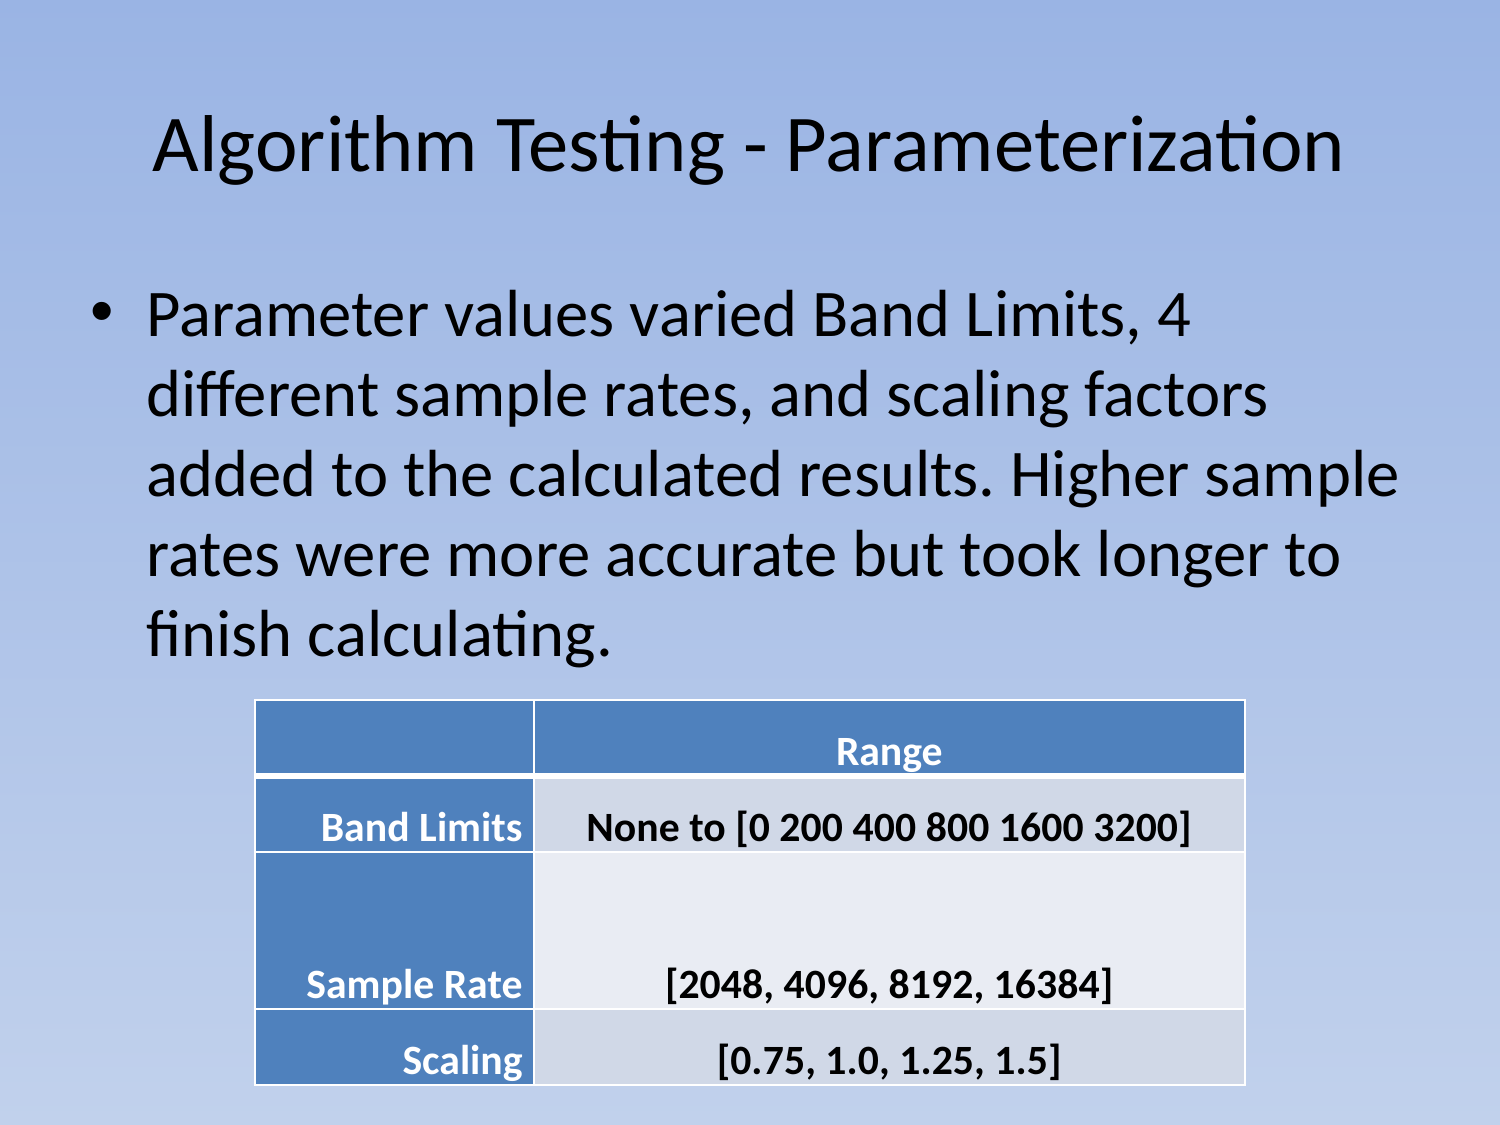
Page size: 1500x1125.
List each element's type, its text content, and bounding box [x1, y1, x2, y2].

table_cell None to [0 200 400 800 1600 3200] [535, 779, 1244, 851]
table_cell Band Limits [256, 779, 533, 851]
title Algorithm Testing - Parameterization [75, 45, 1425, 233]
list Parameter values varied Band Limits, 4 different sample rates, and scaling factors added to the calculated results. Higher sample rates were more accurate but took longer to finish calculating. [75, 262, 1425, 1005]
table_header [256, 701, 533, 773]
table_cell [0.75, 1.0, 1.25, 1.5] [535, 1010, 1244, 1084]
table_cell Scaling [256, 1010, 533, 1084]
table_cell Sample Rate [256, 853, 533, 1008]
table_header Range [535, 701, 1244, 773]
table_cell [2048, 4096, 8192, 16384] [535, 853, 1244, 1008]
